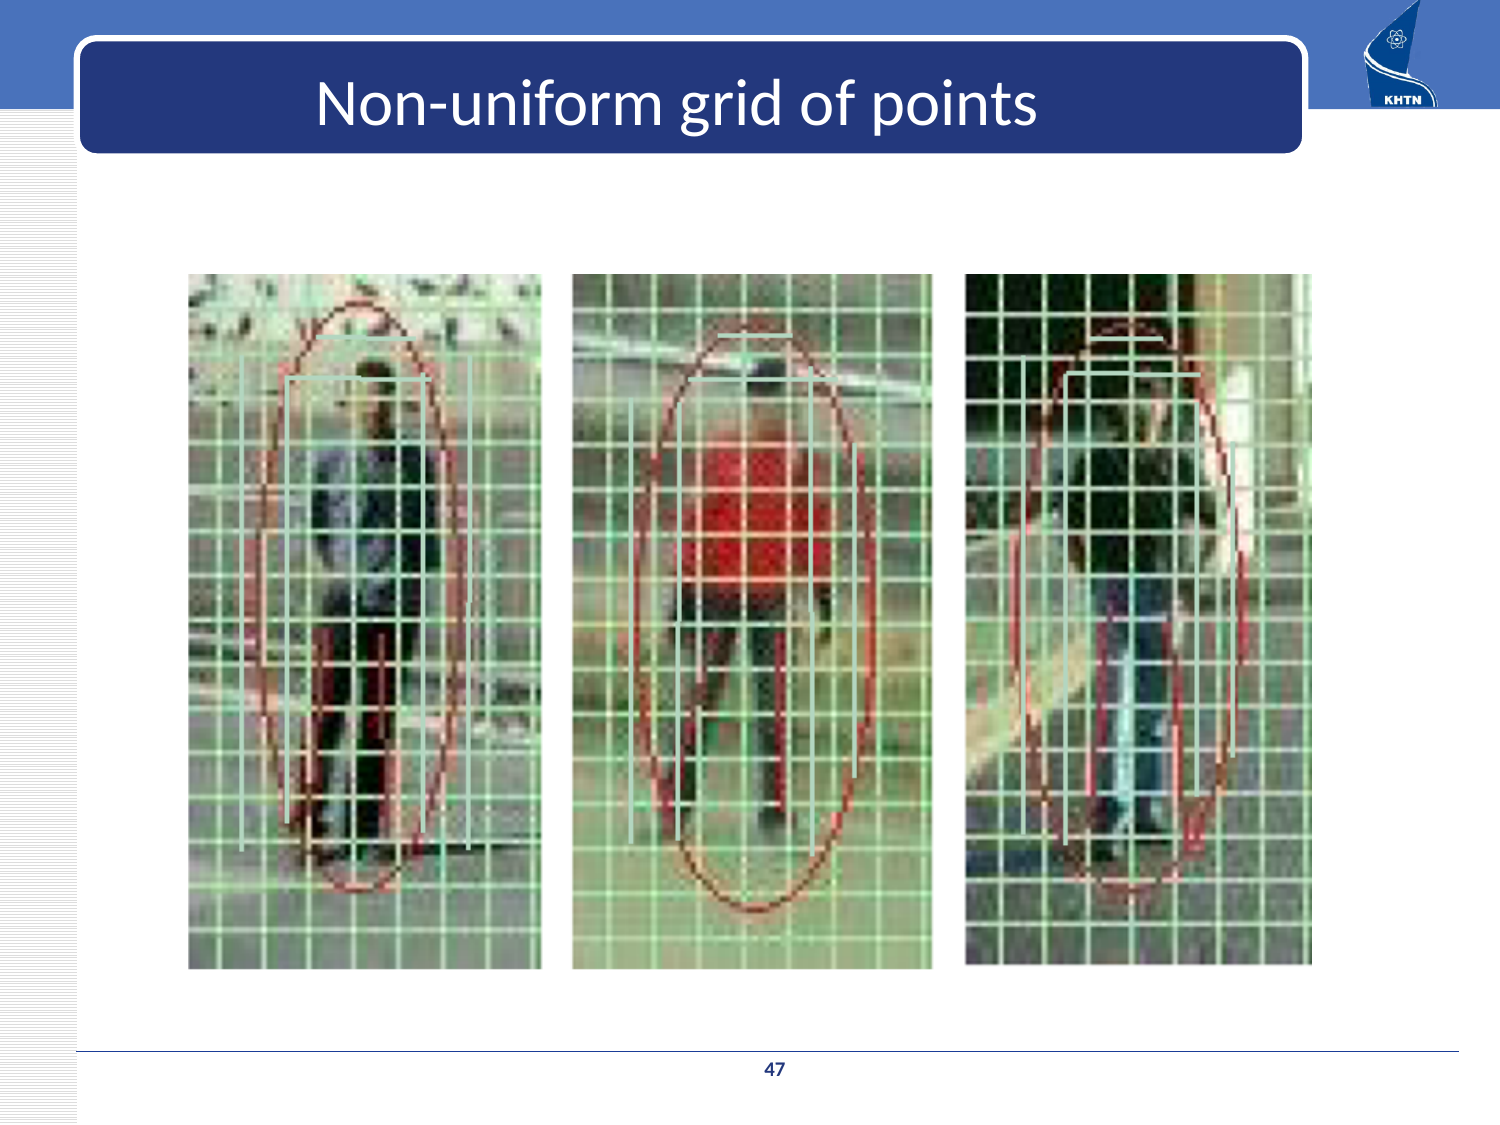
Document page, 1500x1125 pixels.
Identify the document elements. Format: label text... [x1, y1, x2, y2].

picture [187, 274, 1312, 971]
title Non-uniform grid of points [89, 52, 1265, 145]
picture [1313, 0, 1490, 109]
slide_number 47 [600, 1047, 950, 1083]
